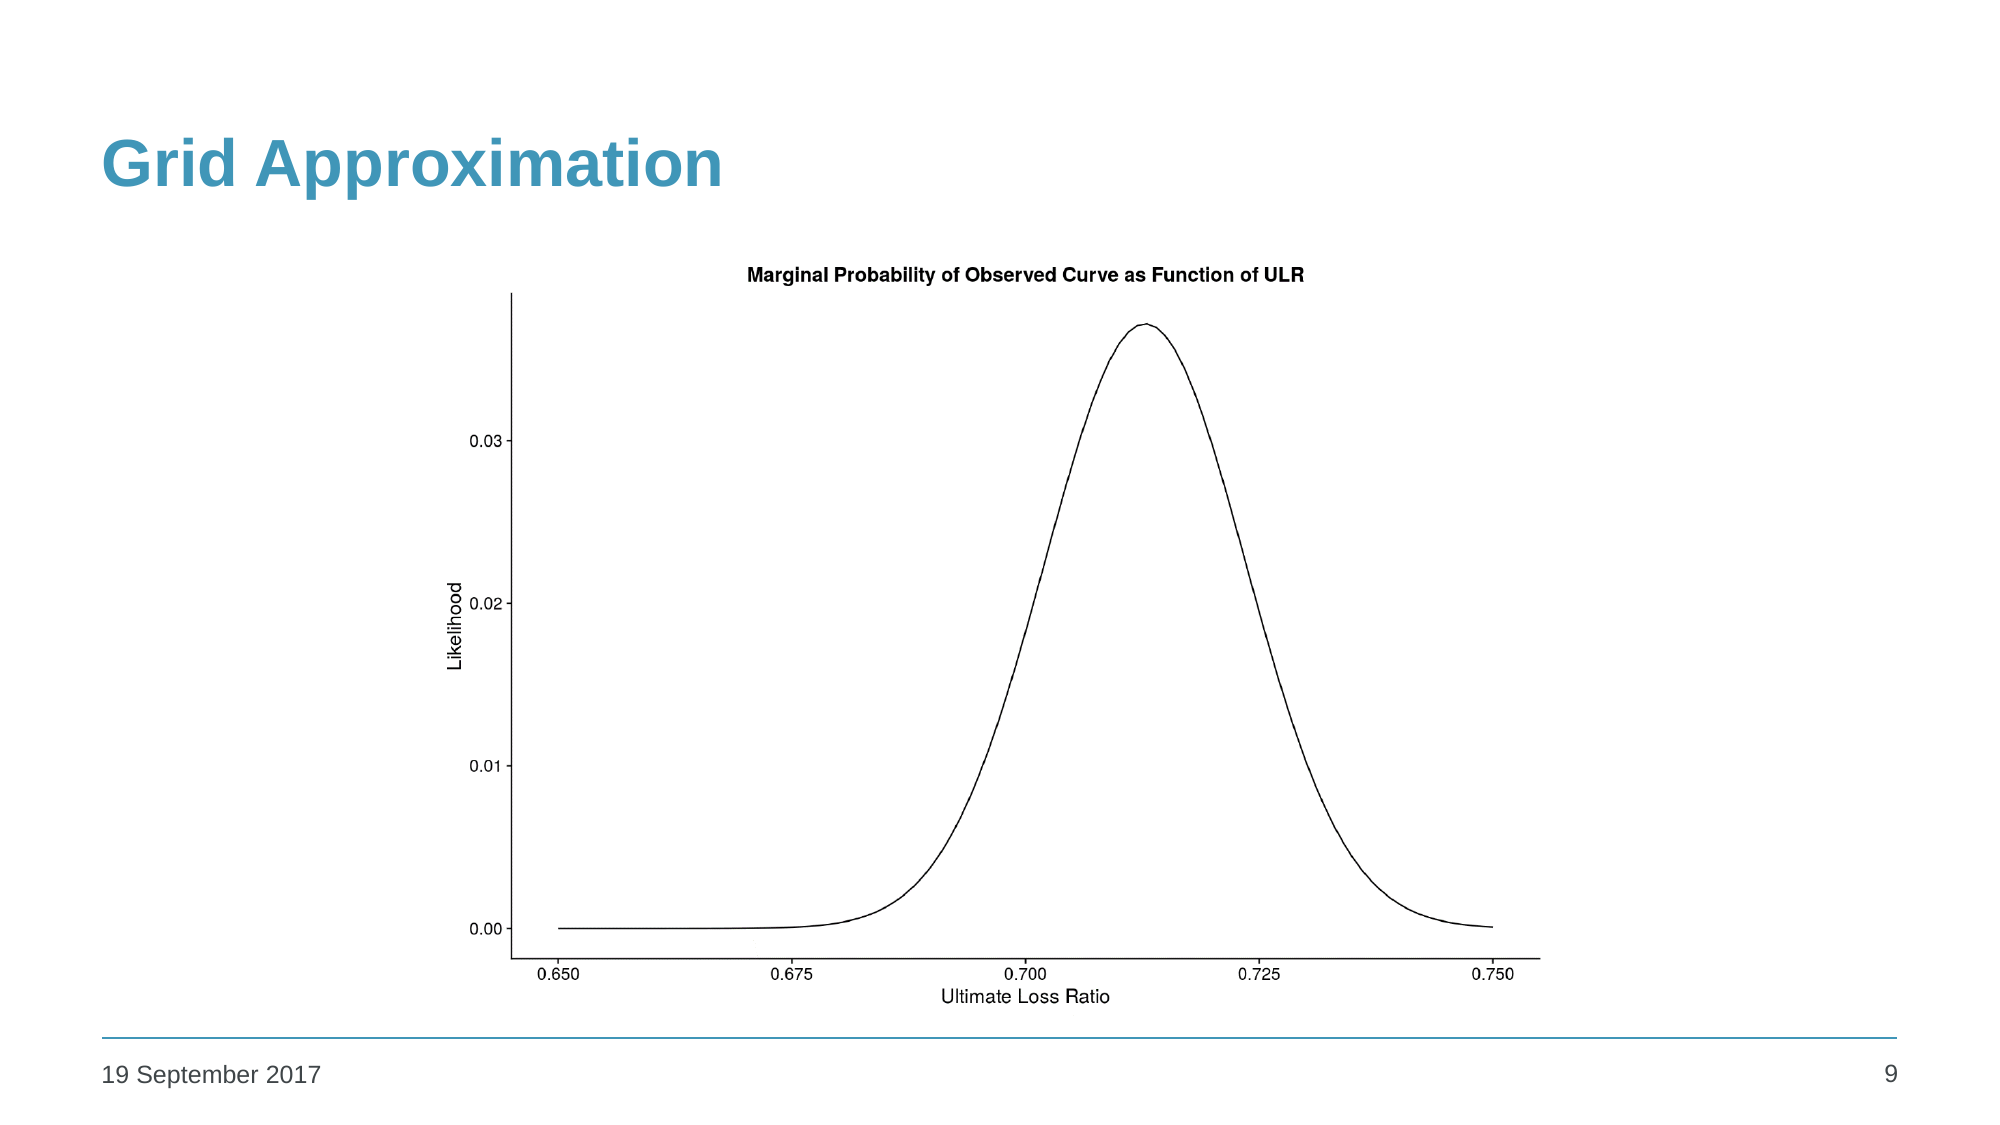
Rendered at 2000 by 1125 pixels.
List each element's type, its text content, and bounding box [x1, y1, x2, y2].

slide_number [86, 1051, 528, 1106]
slide_number ‹#› [1771, 1050, 1914, 1106]
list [432, 255, 1550, 1017]
title Grid Approximation [86, 66, 1900, 254]
